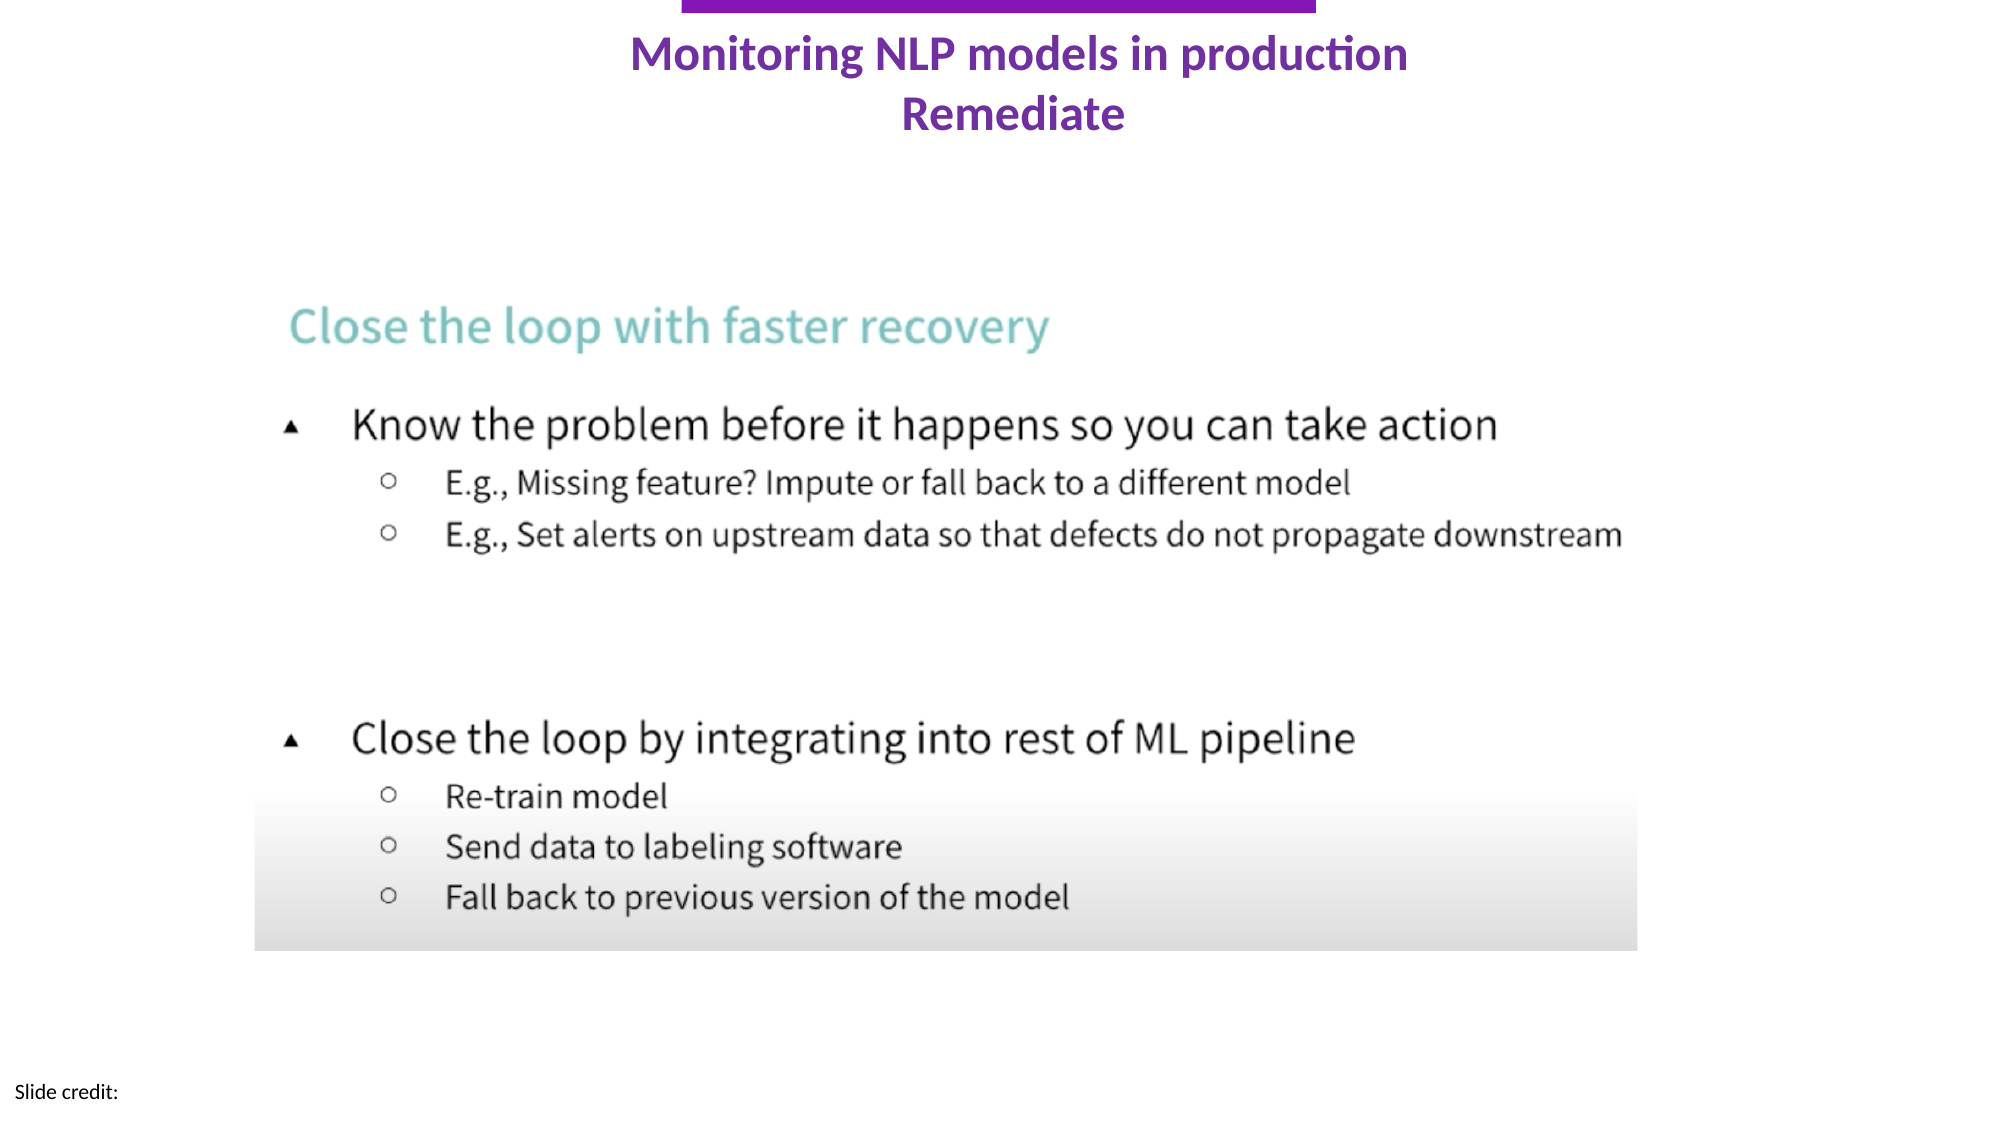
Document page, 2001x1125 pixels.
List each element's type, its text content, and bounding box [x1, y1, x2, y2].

text_box [681, 0, 1317, 13]
text_box Monitoring NLP models in production Remediate [593, 13, 1435, 149]
text_box Slide credit: [0, 1070, 1203, 1112]
picture [254, 297, 1638, 951]
